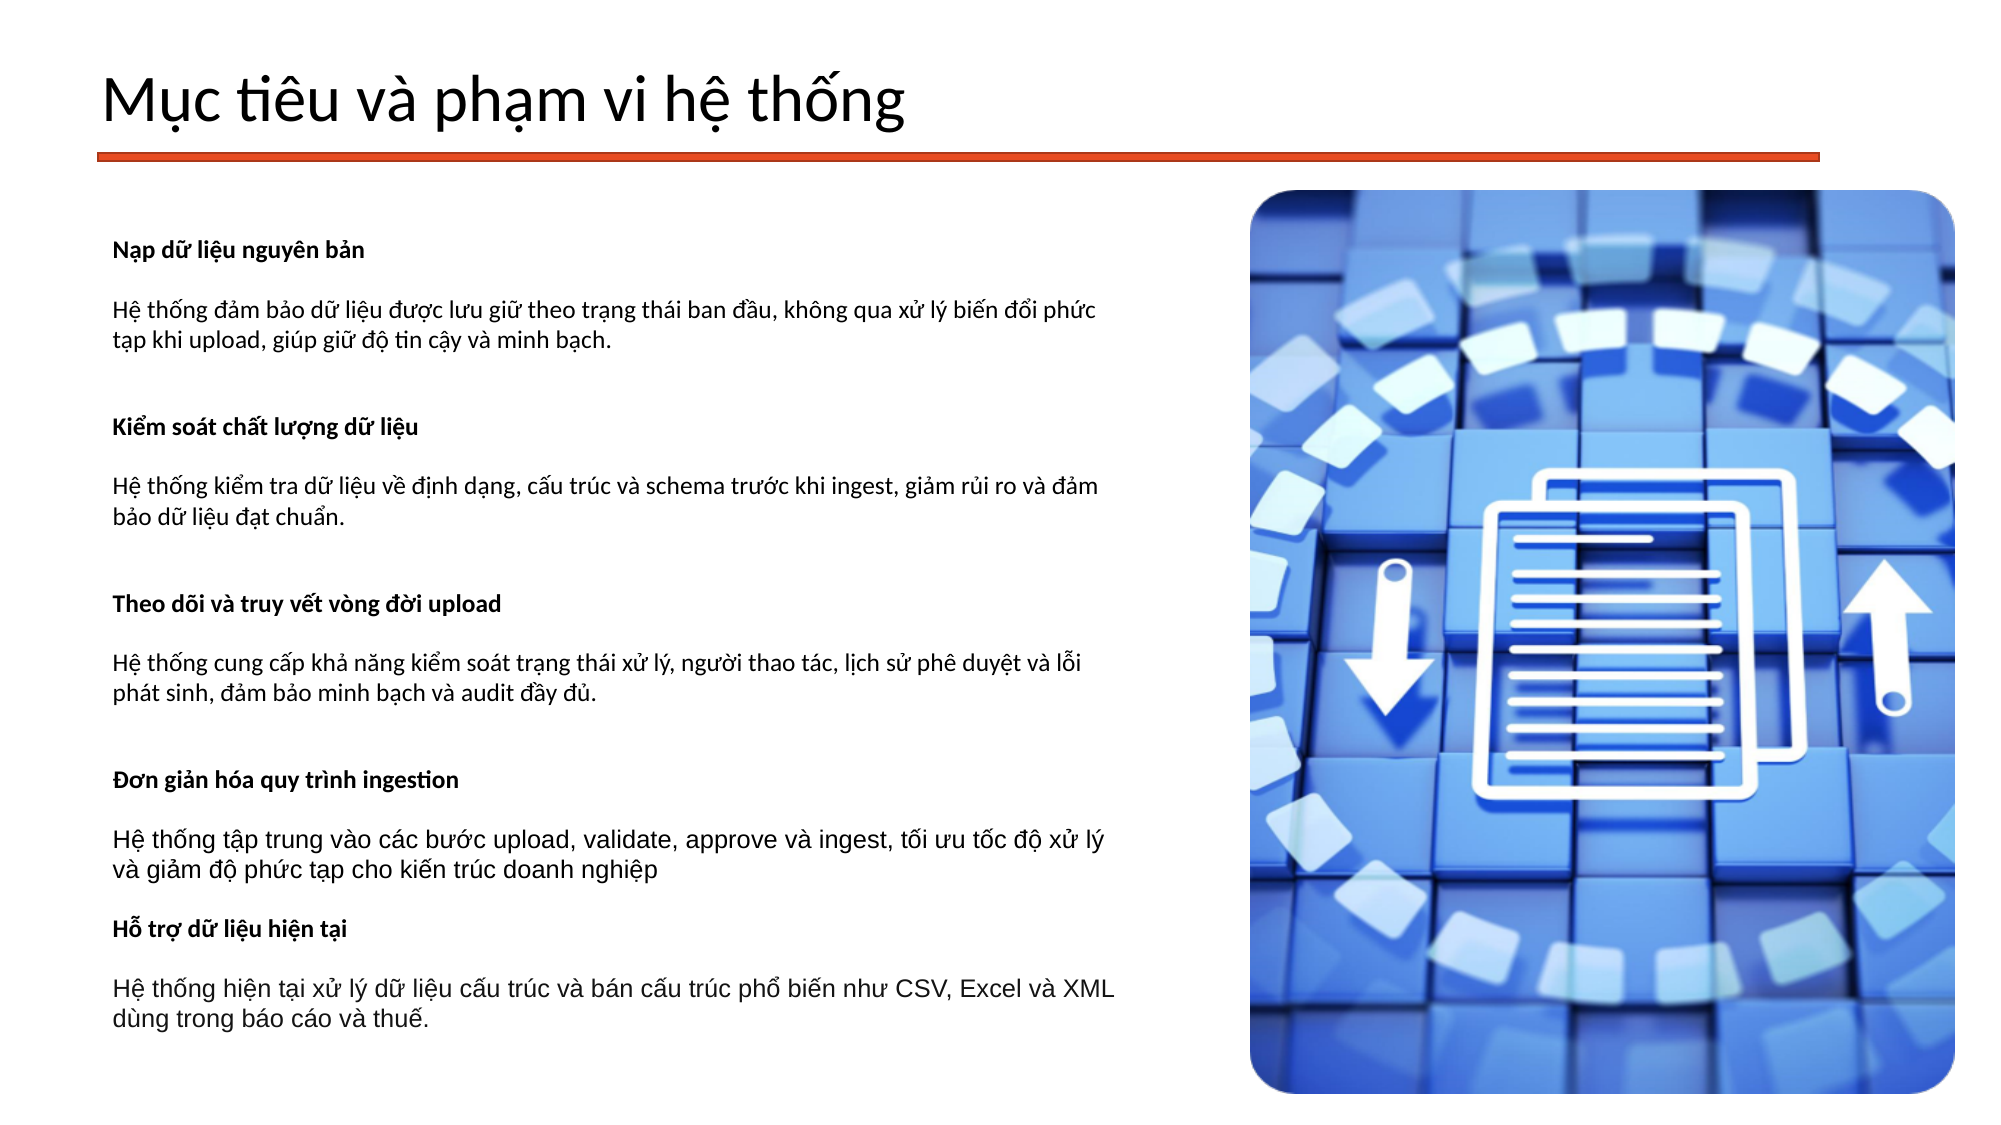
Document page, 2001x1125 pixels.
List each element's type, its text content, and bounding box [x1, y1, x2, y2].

text_box [97, 152, 1820, 162]
picture [1250, 190, 1955, 1095]
text_box Nạp dữ liệu nguyên bản Hệ thống đảm bảo dữ liệu được lưu giữ theo trạng thái ban đầu, không qua xử lý biến đổi phức tạp khi upload, giúp giữ độ tin cậy và minh bạch. Kiểm soát chất lượng dữ liệu Hệ thống kiểm tra dữ liệu về định dạng, cấu trúc và schema trước khi ingest, giảm rủi ro và đảm bảo dữ liệu đạt chuẩn. Theo dõi và truy vết vòng đời upload Hệ thống cung cấp khả năng kiểm soát trạng thái xử lý, người thao tác, lịch sử phê duyệt và lỗi phát sinh, đảm bảo minh bạch và audit đầy đủ. Đơn giản hóa quy trình ingestion Hệ thống tập trung vào các bước upload, validate, approve và ingest, tối ưu tốc độ xử lý và giảm độ phức tạp cho kiến trúc doanh nghiệp Hỗ trợ dữ liệu hiện tại Hệ thống hiện tại xử lý dữ liệu cấu trúc và bán cấu trúc phổ biến như CSV, Excel và XML dùng trong báo cáo và thuế. [97, 225, 1144, 1044]
title Mục tiêu và phạm vi hệ thống [86, 24, 1854, 175]
